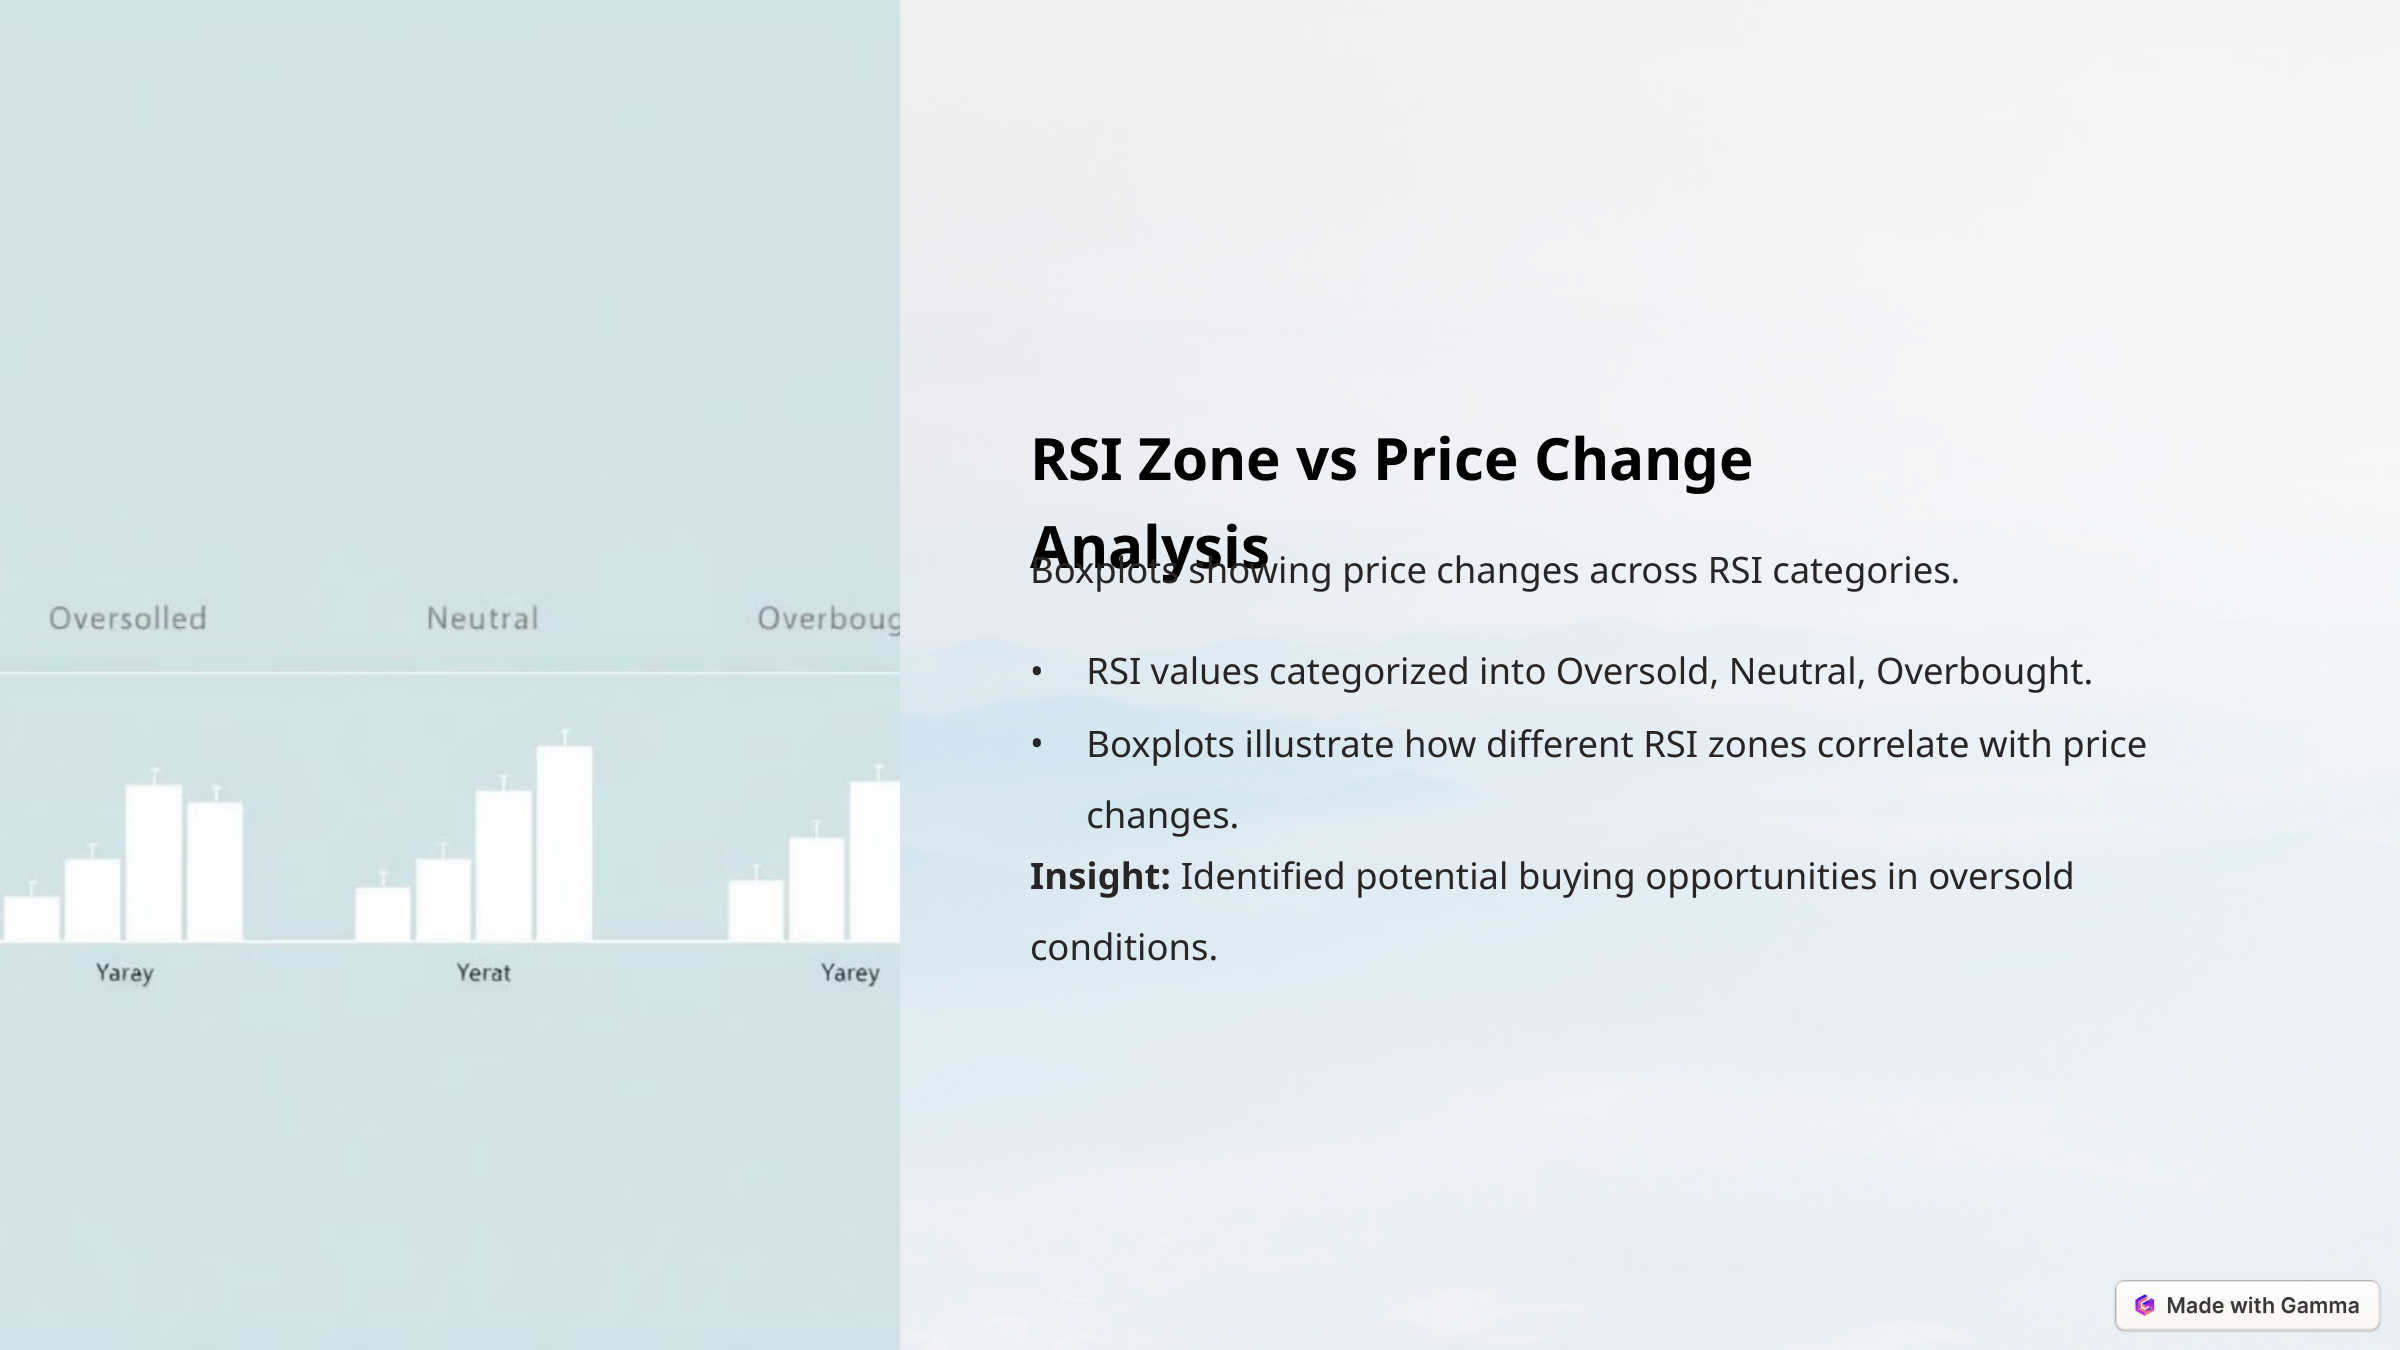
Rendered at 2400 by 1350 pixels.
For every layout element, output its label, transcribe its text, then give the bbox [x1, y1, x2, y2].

text_box Boxplots showing price changes across RSI categories. [1030, 519, 2270, 580]
picture [2106, 1271, 2389, 1339]
text_box Insight: Identified potential buying opportunities in oversold conditions. [1030, 825, 2270, 945]
text_box RSI values categorized into Oversold, Neutral, Overbought. [1030, 621, 2270, 681]
picture [0, 0, 901, 1350]
text_box Boxplots illustrate how different RSI zones correlate with price changes. [1030, 693, 2270, 813]
text_box RSI Zone vs Price Change Analysis [1030, 404, 1947, 479]
